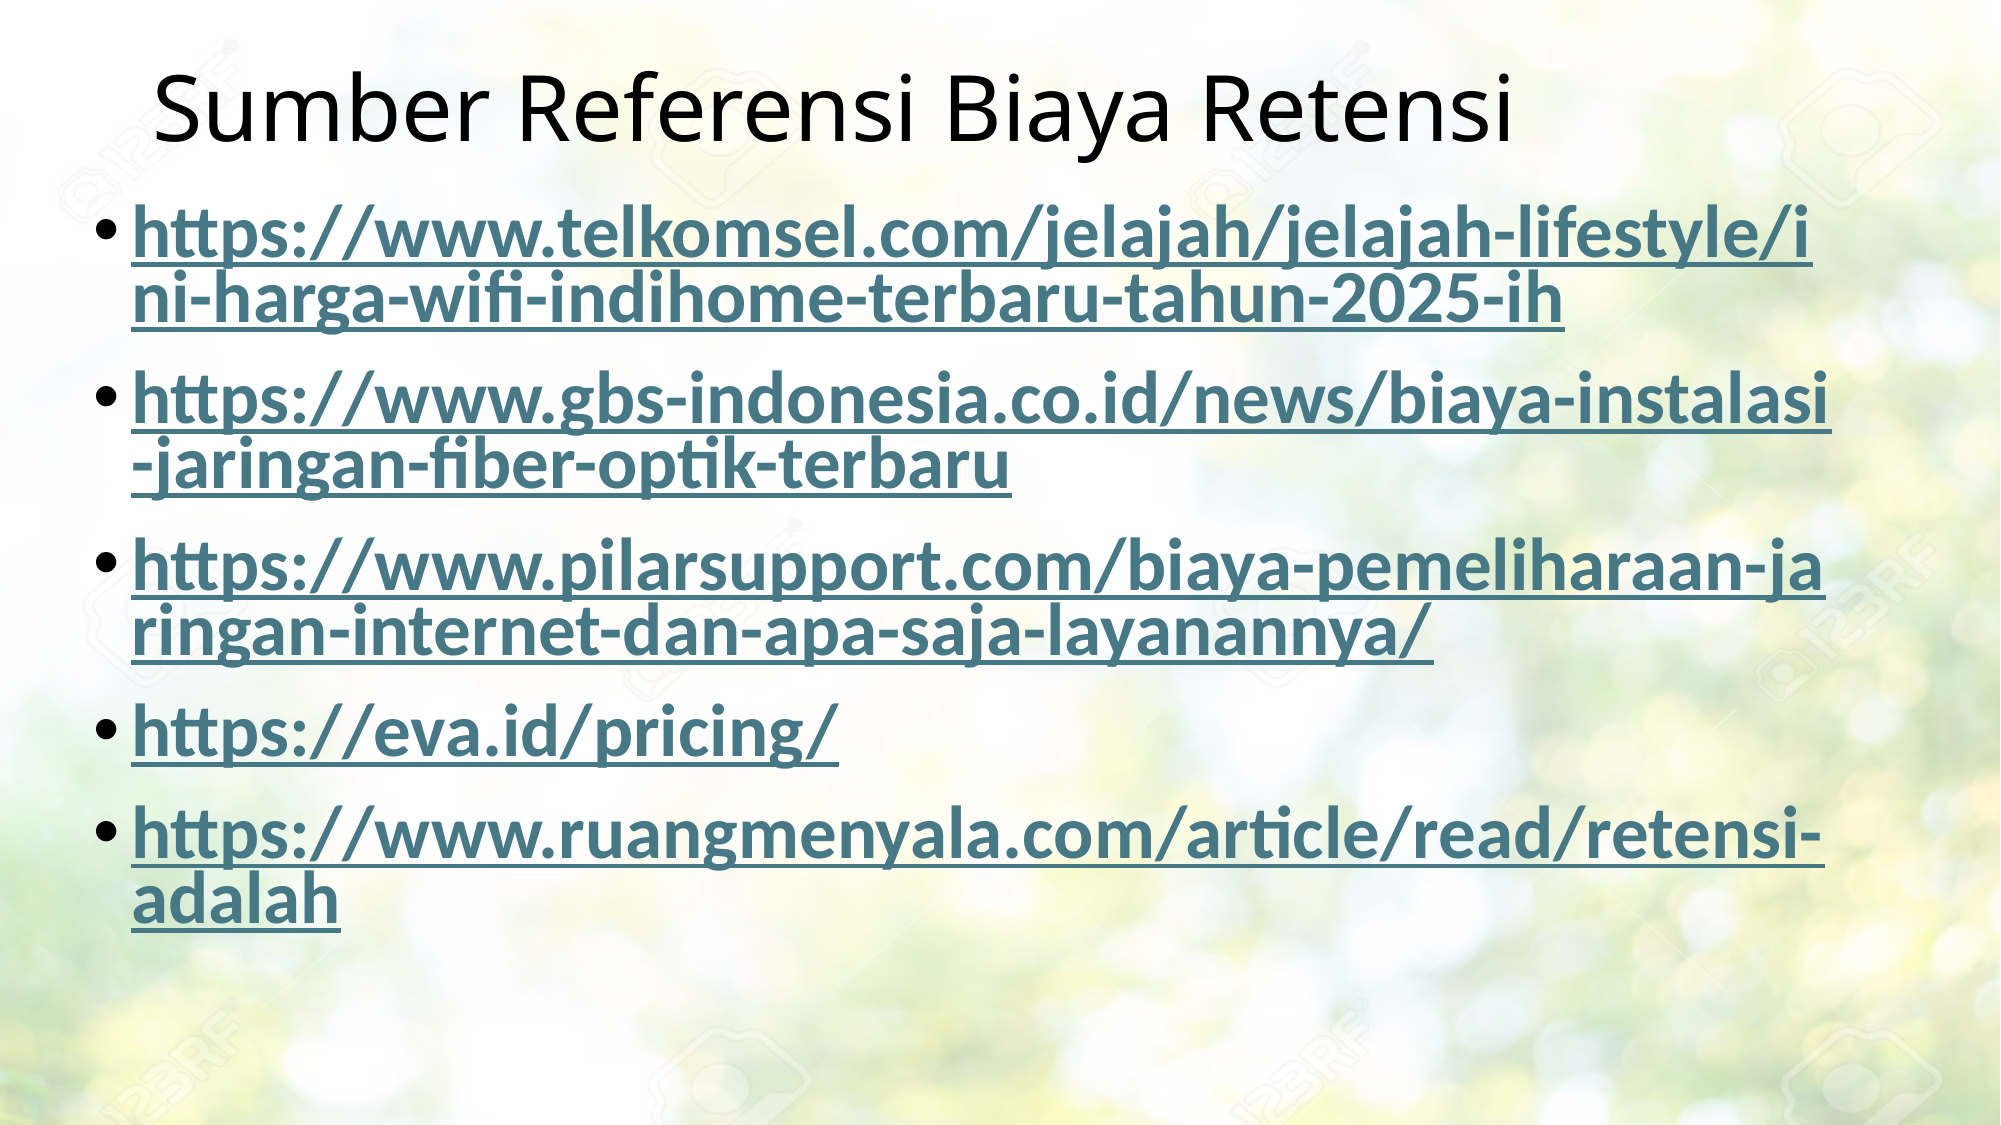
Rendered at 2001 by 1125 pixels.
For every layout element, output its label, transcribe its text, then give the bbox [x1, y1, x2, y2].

list https://www.telkomsel.com/jelajah/jelajah-lifestyle/ini-harga-wifi-indihome-terbaru-tahun-2025-ih https://www.gbs-indonesia.co.id/news/biaya-instalasi-jaringan-fiber-optik-terbaru https://www.pilarsupport.com/biaya-pemeliharaan-jaringan-internet-dan-apa-saja-layanannya/ https://eva.id/pricing/ https://www.ruangmenyala.com/article/read/retensi-adalah [78, 185, 1863, 1113]
title Sumber Referensi Biaya Retensi [137, 38, 1863, 185]
